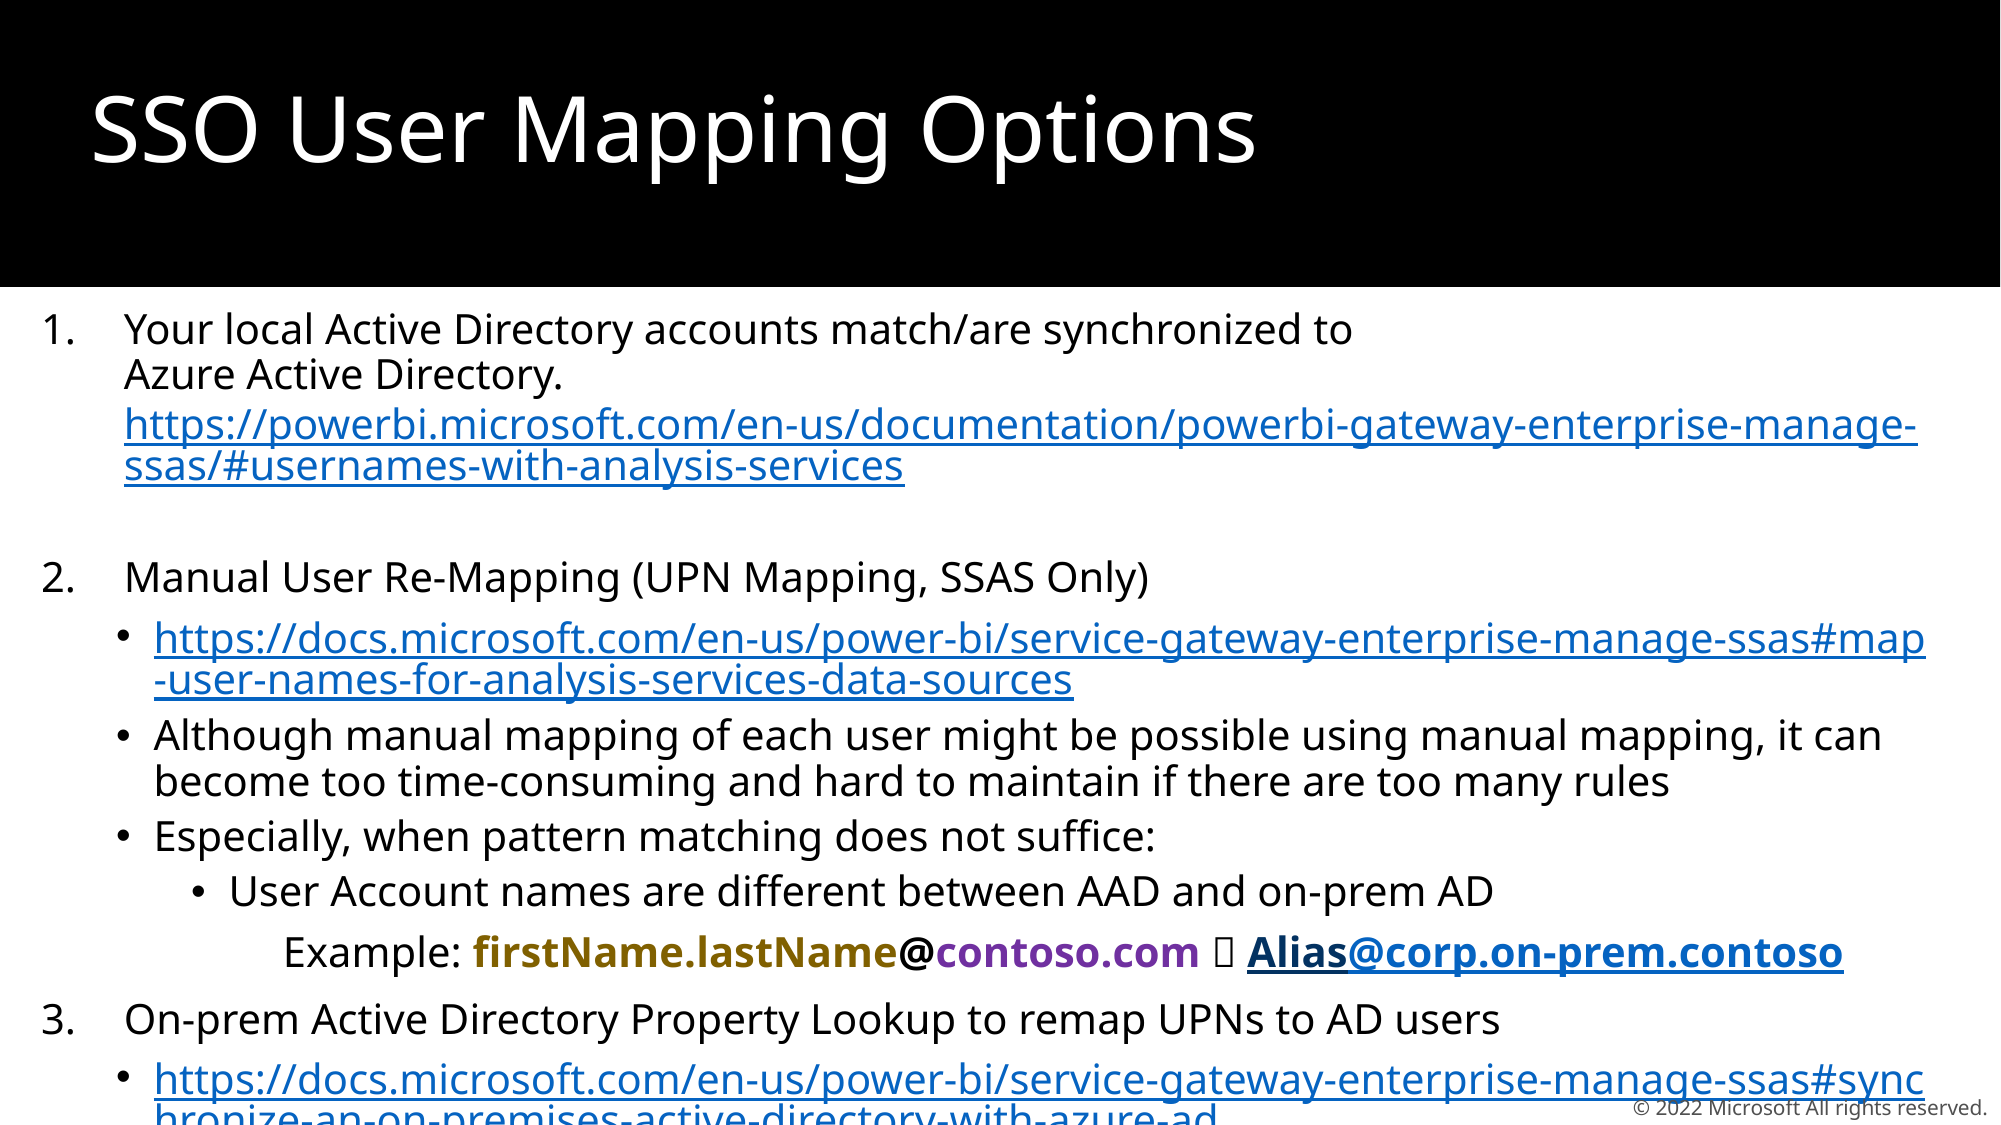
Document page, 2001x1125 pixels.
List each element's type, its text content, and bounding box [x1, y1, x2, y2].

title SSO User Mapping Options [75, 63, 1919, 178]
text_box Your local Active Directory accounts match/are synchronized to Azure Active Directory. https://powerbi.microsoft.com/en-us/documentation/powerbi-gateway-enterprise-manage-ssas/#usernames-with-analysis-services Manual User Re-Mapping (UPN Mapping, SSAS Only) https://docs.microsoft.com/en-us/power-bi/service-gateway-enterprise-manage-ssas#map-user-names-for-analysis-services-data-sources Although manual mapping of each user might be possible using manual mapping, it can become too time-consuming and hard to maintain if there are too many rules Especially, when pattern matching does not suffice: User Account names are different between AAD and on-prem AD Example: firstName.lastName@contoso.com  Alias@corp.on-prem.contoso On-prem Active Directory Property Lookup to remap UPNs to AD users https://docs.microsoft.com/en-us/power-bi/service-gateway-enterprise-manage-ssas#synchronize-an-on-premises-active-directory-with-azure-ad [26, 301, 1950, 1125]
text_box © 2022 Microsoft All rights reserved. [1587, 1088, 2000, 1125]
